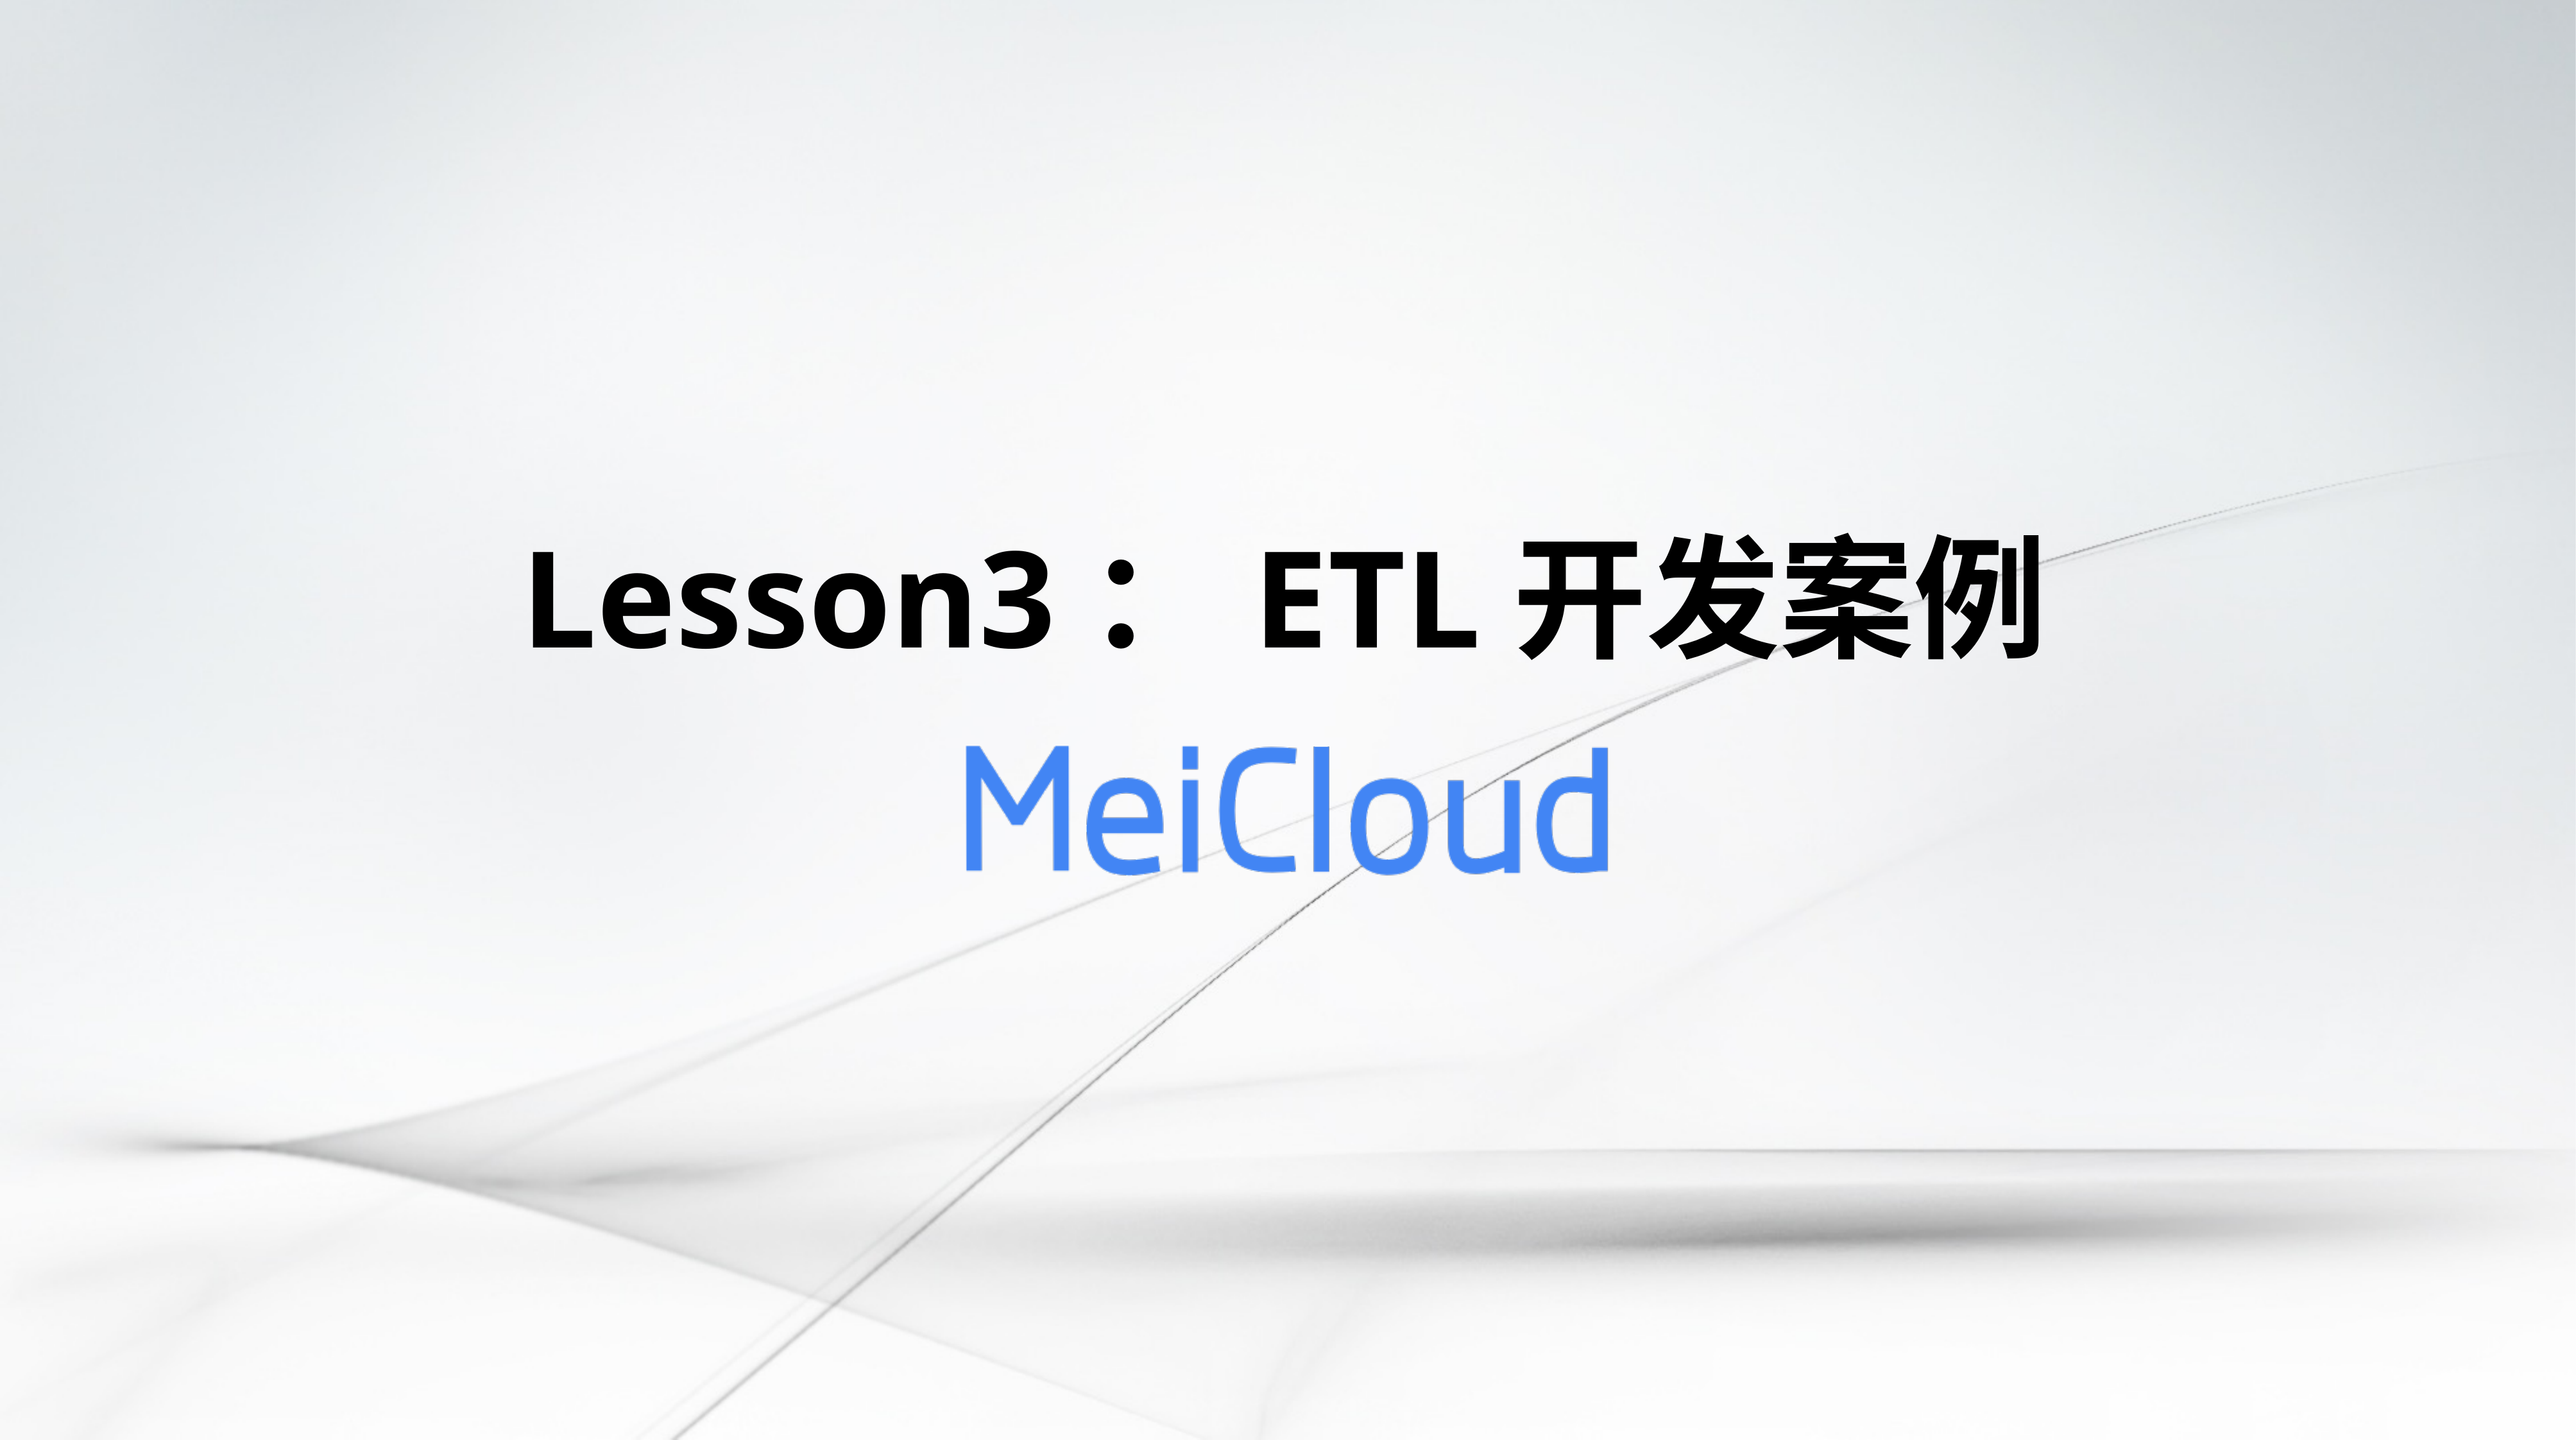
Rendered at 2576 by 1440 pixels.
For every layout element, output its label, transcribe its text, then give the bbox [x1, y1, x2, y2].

text_box Lesson3：ETL开发案例 [516, 509, 2052, 840]
picture [0, 0, 2576, 1440]
